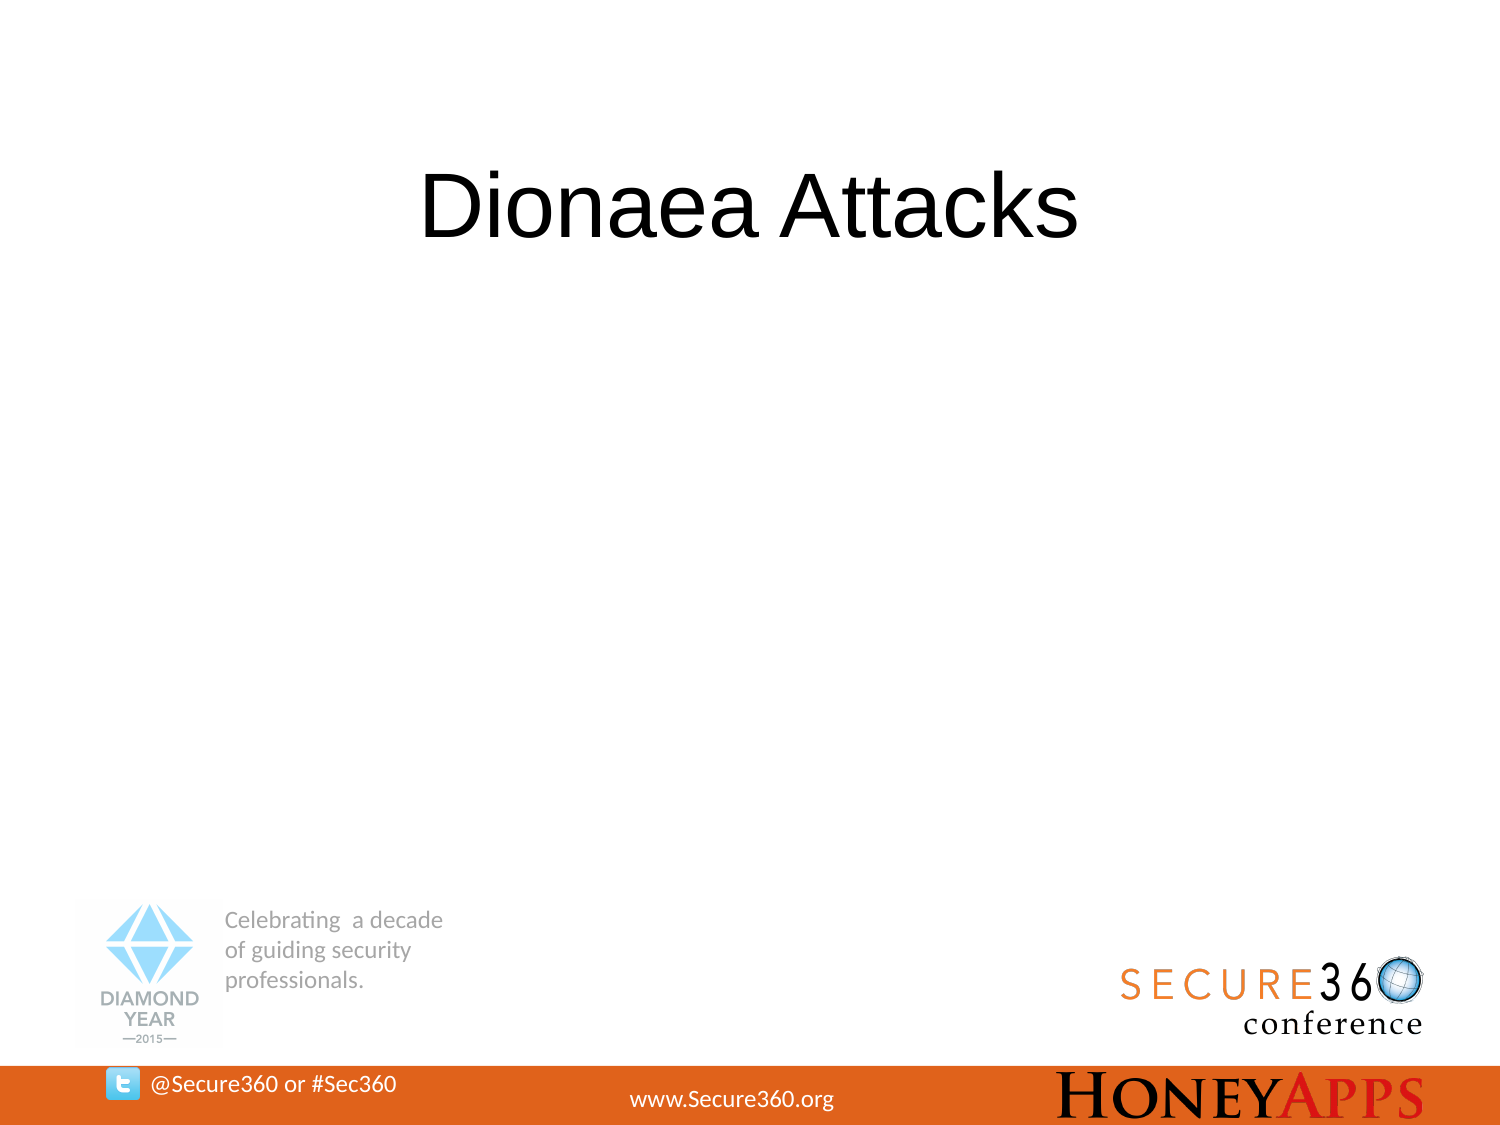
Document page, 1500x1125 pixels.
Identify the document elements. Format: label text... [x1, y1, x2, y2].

picture [106, 1067, 140, 1100]
picture [1004, 956, 1486, 1125]
text_box Dionaea Attacks [112, 147, 1388, 255]
picture [75, 899, 223, 1048]
